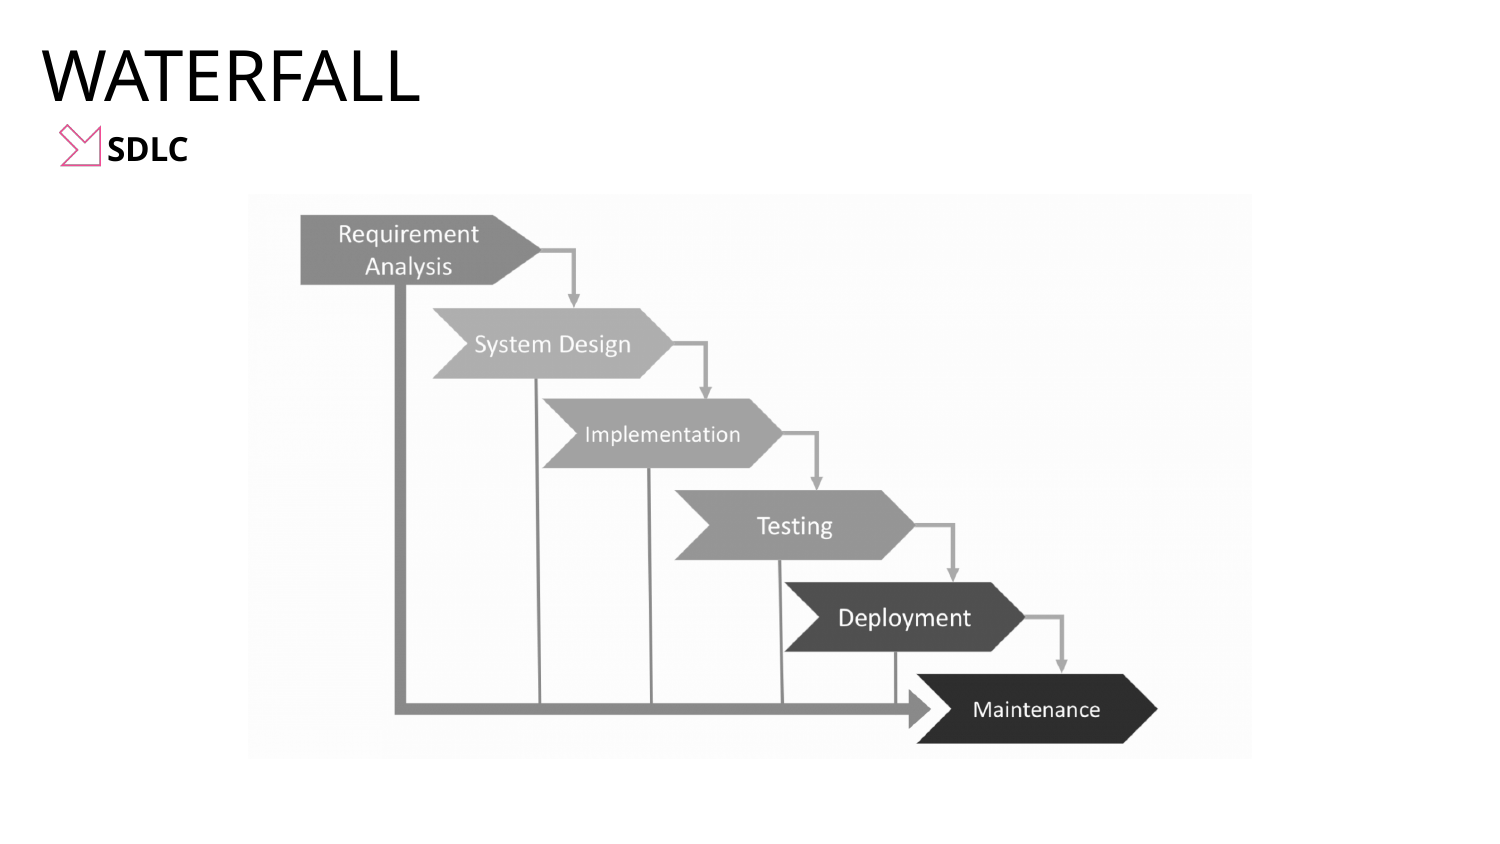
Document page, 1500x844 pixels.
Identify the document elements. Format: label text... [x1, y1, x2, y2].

picture [248, 194, 1252, 760]
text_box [50, 116, 705, 180]
text_box WATERFALL [41, 57, 1254, 142]
